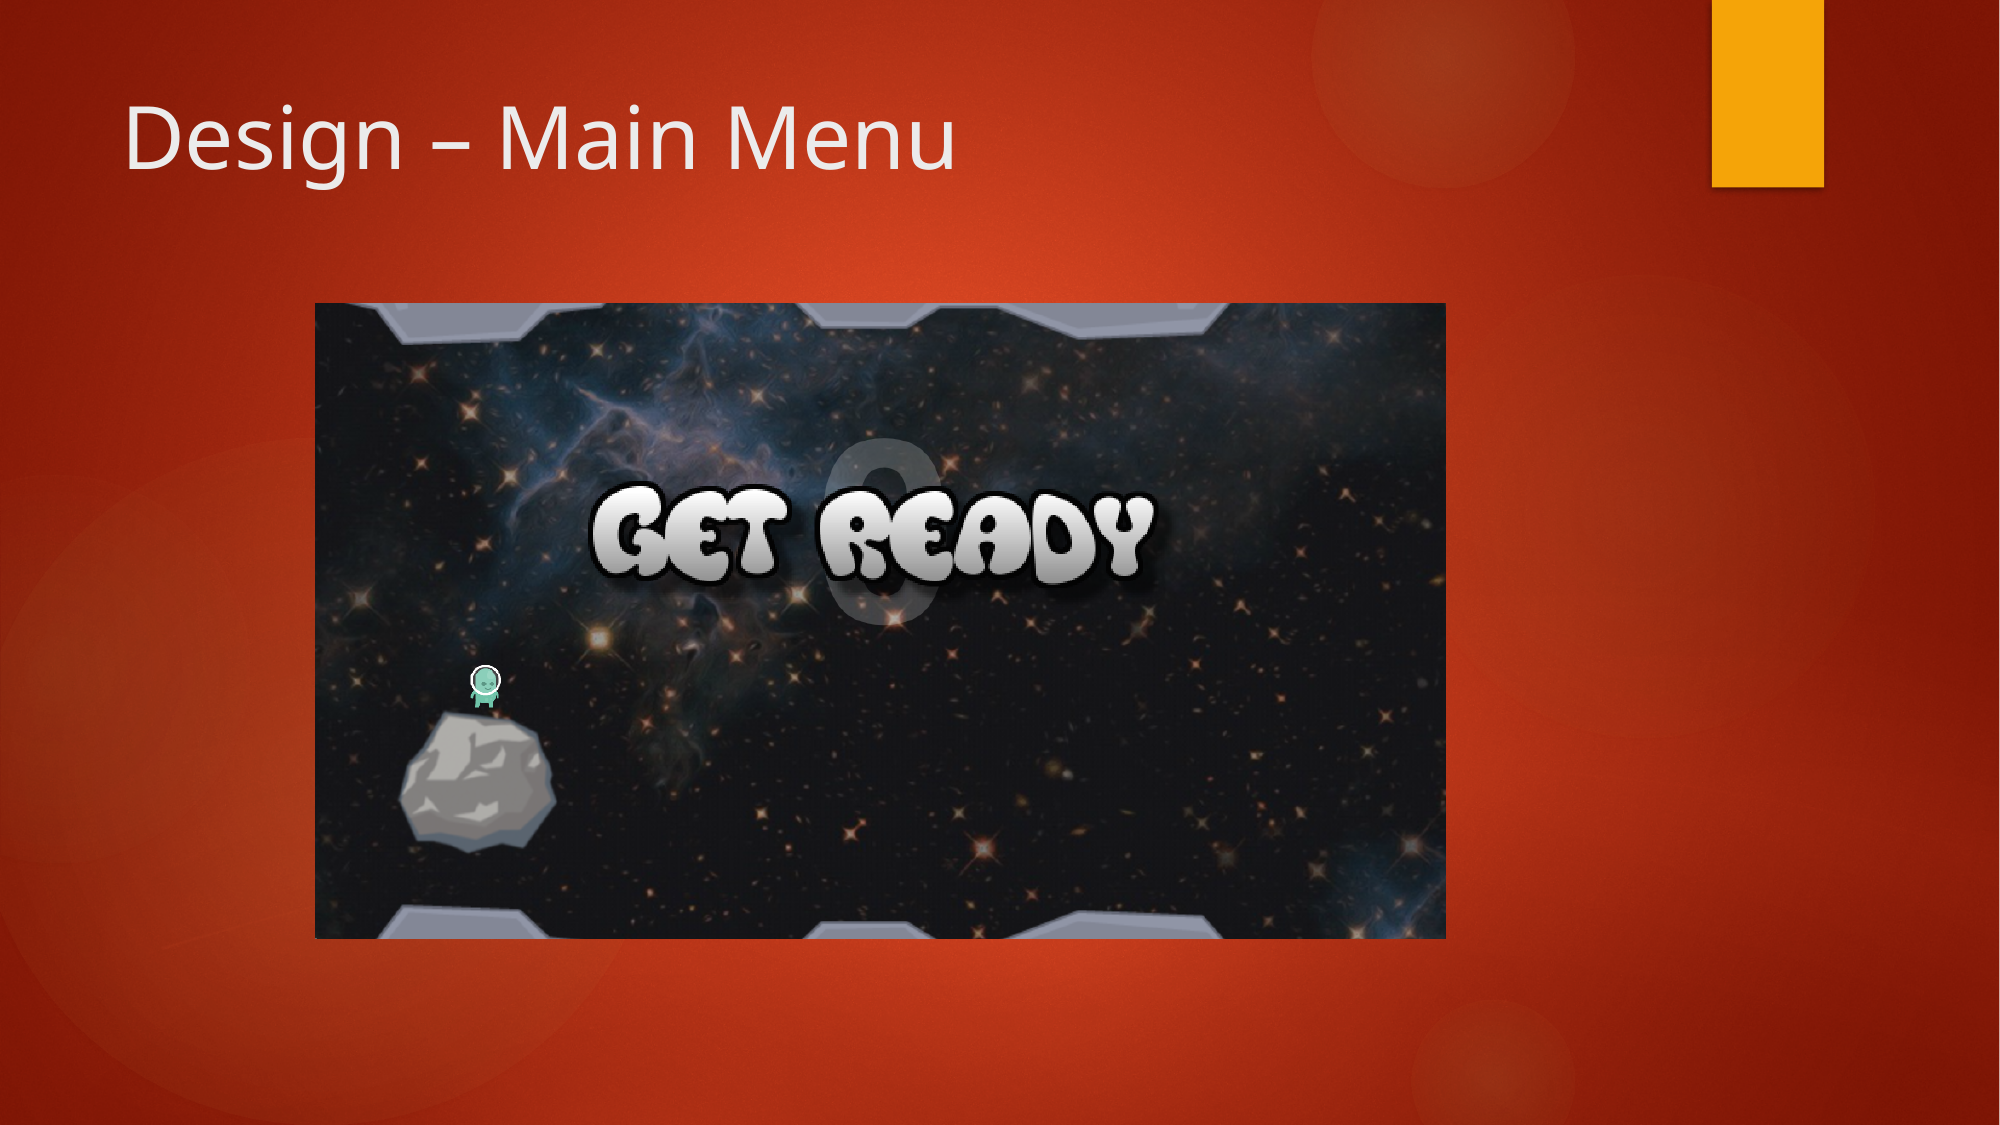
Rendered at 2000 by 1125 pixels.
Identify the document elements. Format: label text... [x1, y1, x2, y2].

title Design – Main Menu [105, 74, 1649, 304]
picture [315, 303, 1447, 940]
